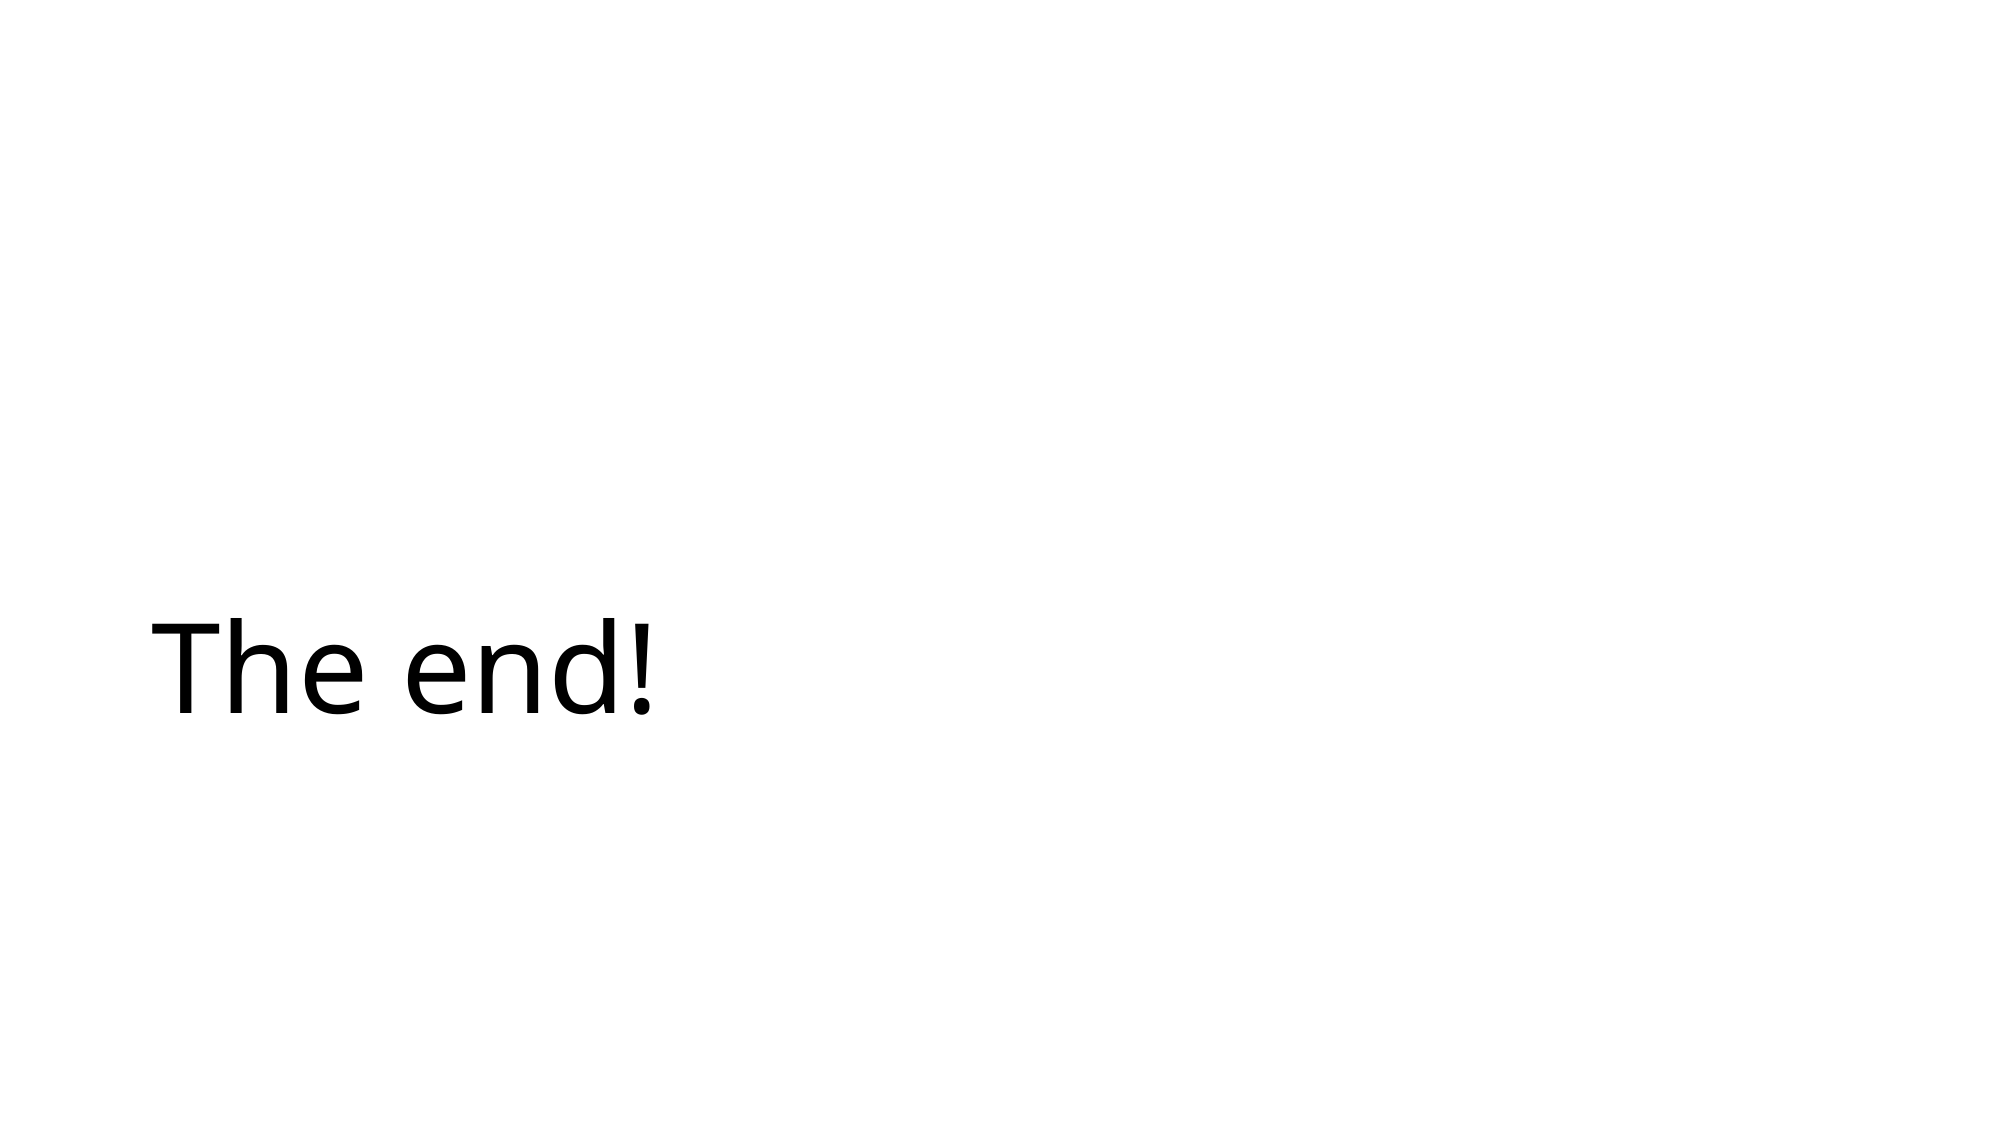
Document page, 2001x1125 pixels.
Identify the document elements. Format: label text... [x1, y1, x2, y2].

title The end! [136, 280, 1862, 749]
